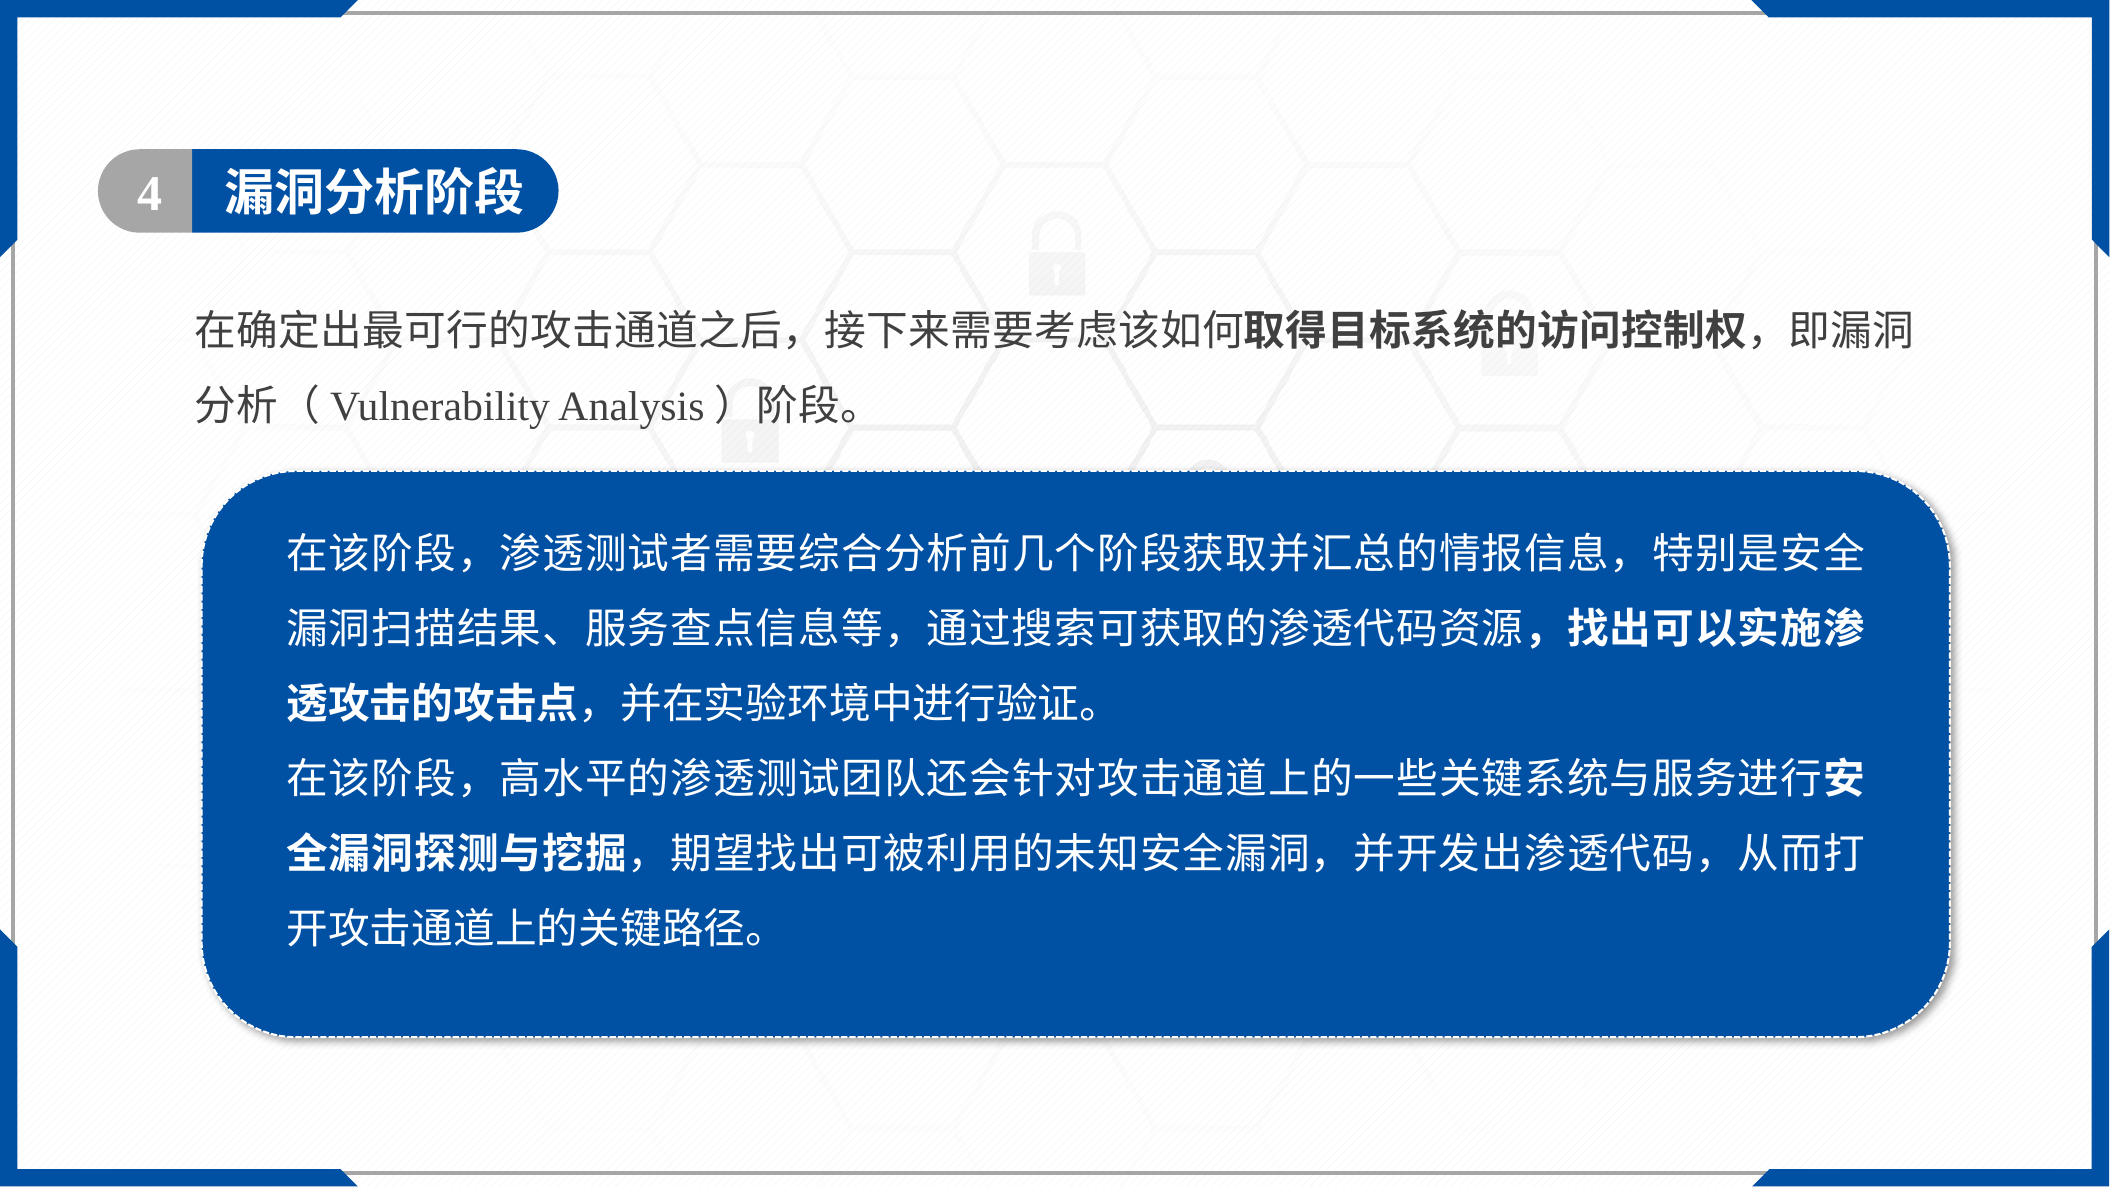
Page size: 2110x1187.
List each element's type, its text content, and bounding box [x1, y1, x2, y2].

picture [80, 0, 2029, 1187]
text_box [201, 470, 1950, 1038]
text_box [97, 149, 606, 233]
text_box 在确定出最可行的攻击通道之后，接下来需要考虑该如何取得目标系统的访问控制权，即漏洞分析（Vulnerability Analysis）阶段。 [180, 271, 1929, 436]
